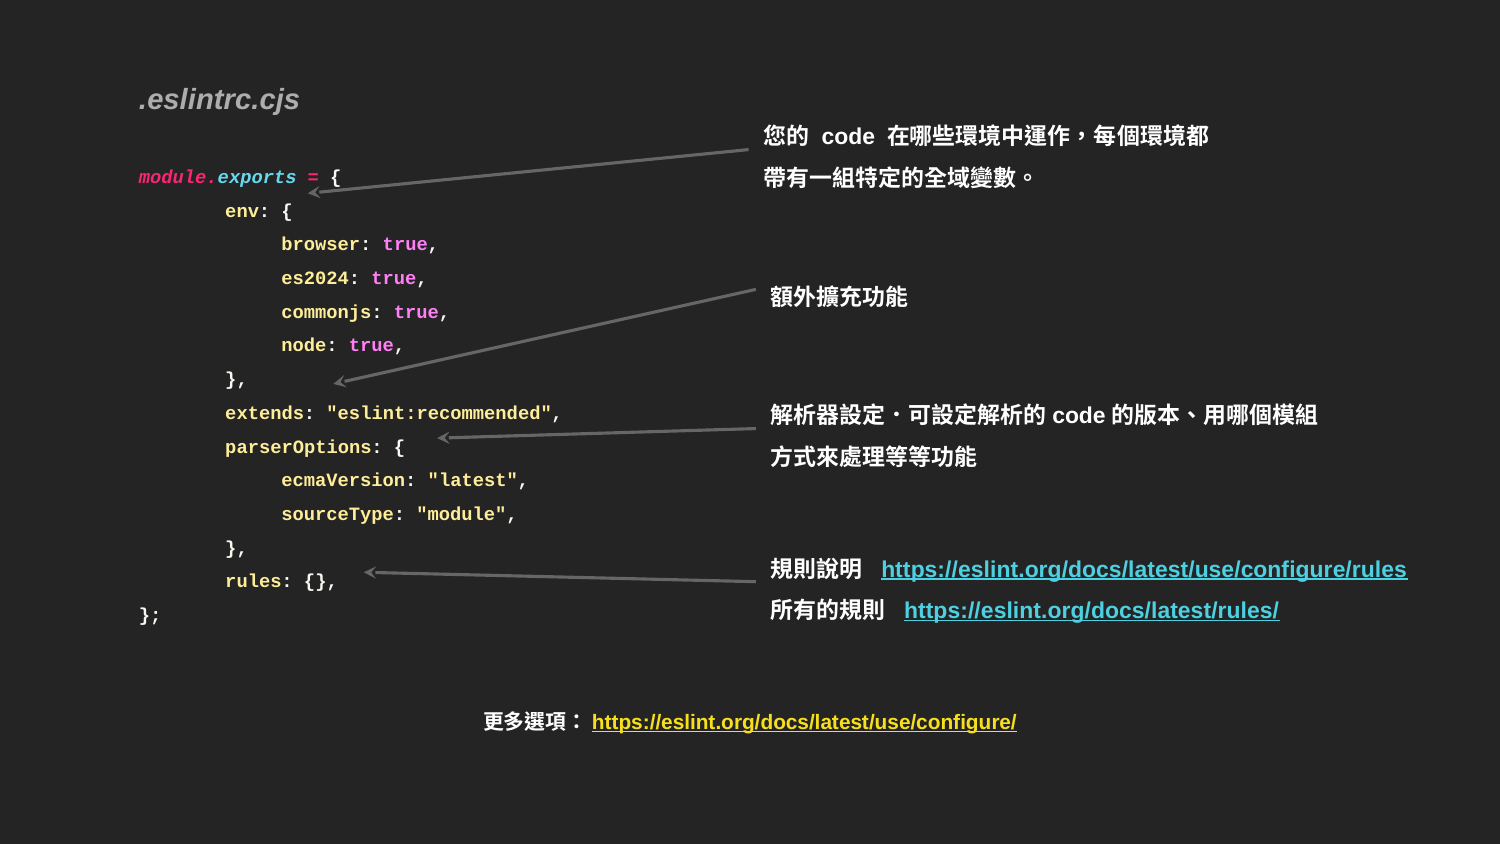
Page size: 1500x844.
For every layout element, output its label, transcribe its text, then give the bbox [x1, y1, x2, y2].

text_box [307, 143, 749, 194]
text_box 規則說明 https://eslint.org/docs/latest/use/configure/rules 所有的規則 https://eslint.org/docs/latest/rules/ [755, 525, 1431, 638]
text_box 更多選項：https://eslint.org/docs/latest/use/configure/ [214, 696, 1286, 747]
text_box 額外擴充功能 [755, 253, 1248, 325]
text_box module.exports = { env: { browser: true, es2024: true, commonjs: true, node: true, }, extends: "eslint:recommended", parserOptions: { ecmaVersion: "latest", sourceType: "module", }, rules: {}, }; [123, 138, 652, 641]
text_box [436, 422, 756, 439]
text_box 解析器設定．可設定解析的code的版本、用哪個模組方式來處理等等功能 [755, 372, 1355, 485]
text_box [333, 282, 756, 385]
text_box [363, 571, 756, 576]
text_box 您的 code 在哪些環境中運作，每個環境都帶有一組特定的全域變數。 [748, 93, 1241, 206]
text_box .eslintrc.cjs [123, 65, 616, 131]
